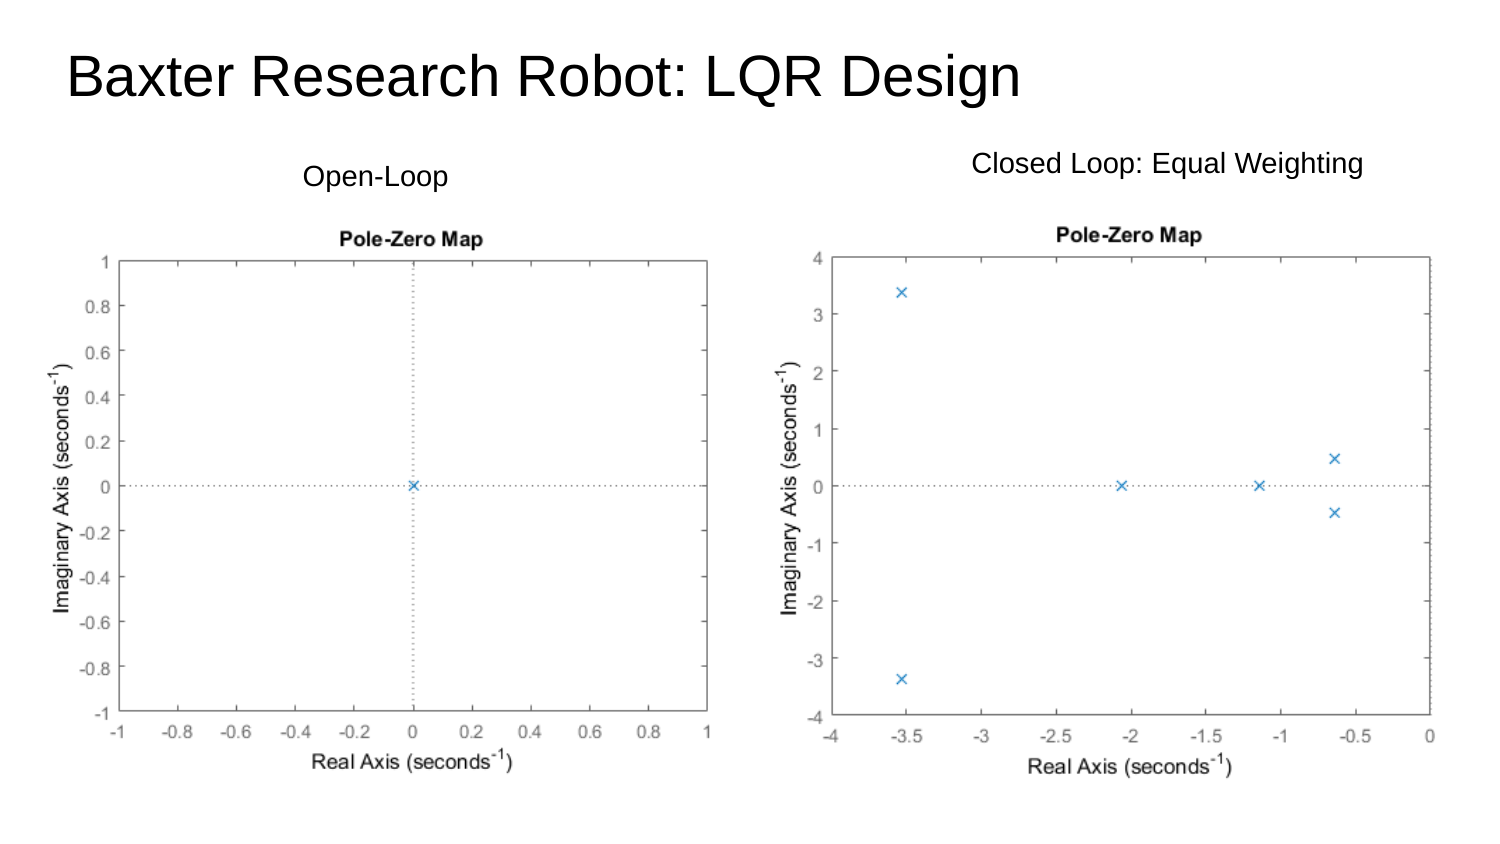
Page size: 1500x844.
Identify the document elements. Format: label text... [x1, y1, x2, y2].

text_box Open-Loop [287, 141, 517, 187]
picture [0, 184, 1500, 781]
title Baxter Research Robot: LQR Design [51, 23, 1449, 117]
text_box Closed Loop: Equal Weighting [956, 129, 1418, 183]
